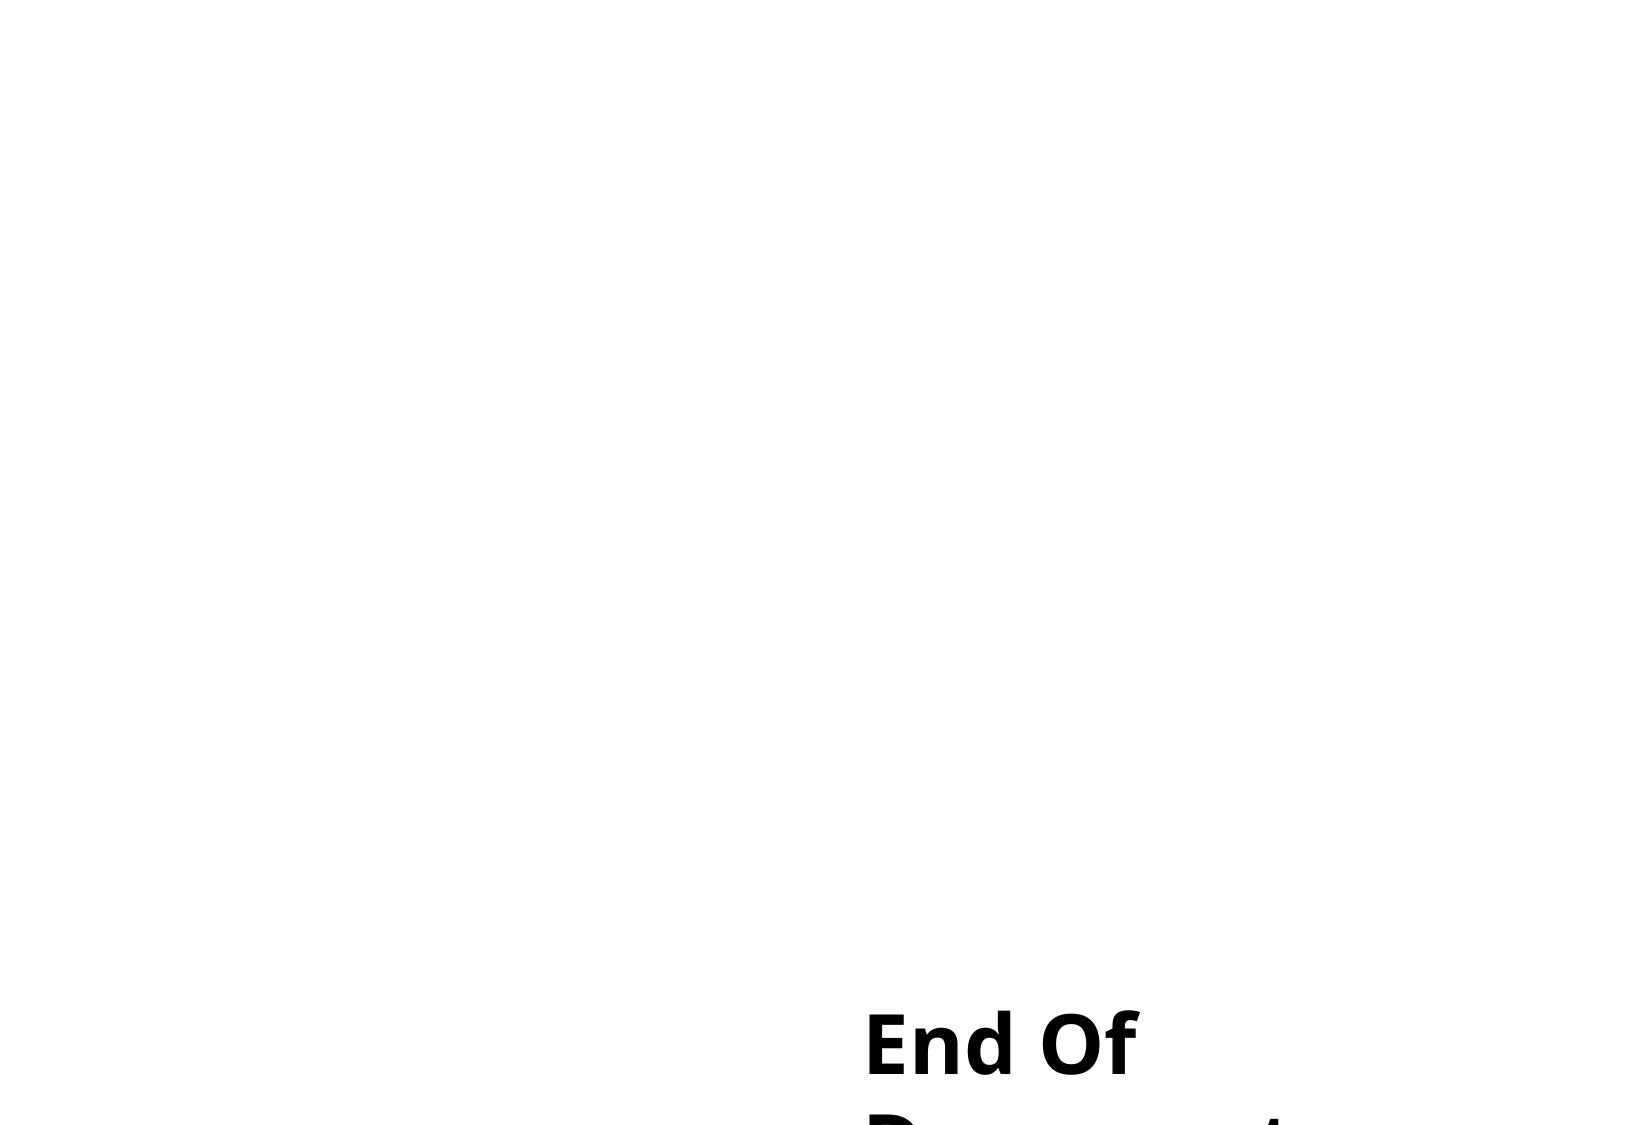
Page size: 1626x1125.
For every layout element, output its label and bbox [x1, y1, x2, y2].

text_box [847, 983, 1598, 1125]
